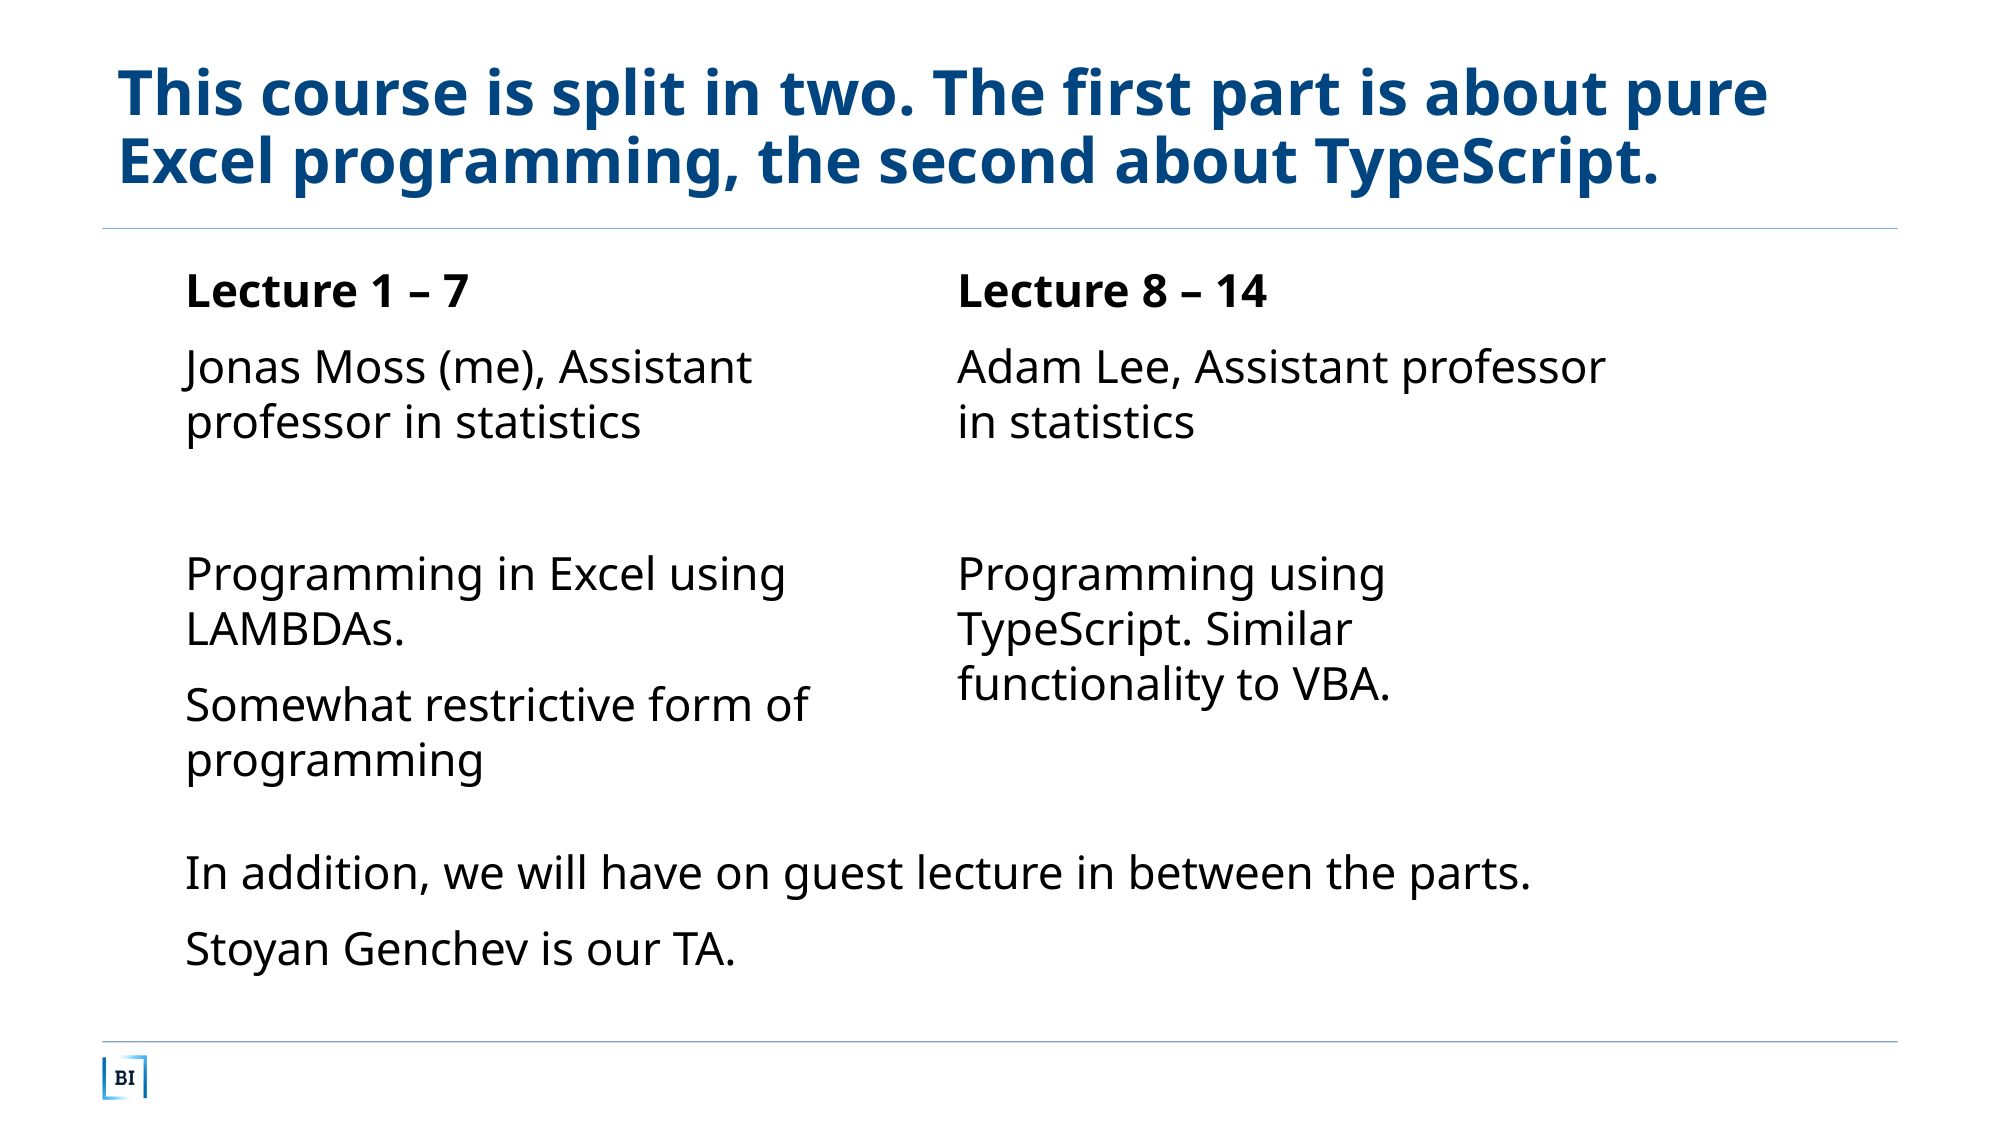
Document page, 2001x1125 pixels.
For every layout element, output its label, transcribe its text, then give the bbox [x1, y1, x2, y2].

list Lecture 1 – 7 Jonas Moss (me), Assistant professor in statistics Programming in Excel using LAMBDAs. Somewhat restrictive form of programming [170, 254, 843, 836]
text_box In addition, we will have on guest lecture in between the parts. Stoyan Genchev is our TA. [170, 836, 1586, 998]
picture [102, 1055, 147, 1100]
text_box Lecture 8 – 14 Adam Lee, Assistant professor in statistics Programming using TypeScript. Similar functionality to VBA. [942, 254, 1623, 856]
title This course is split in two. The first part is about pure Excel programming, the second about TypeScript. [102, 54, 1898, 216]
